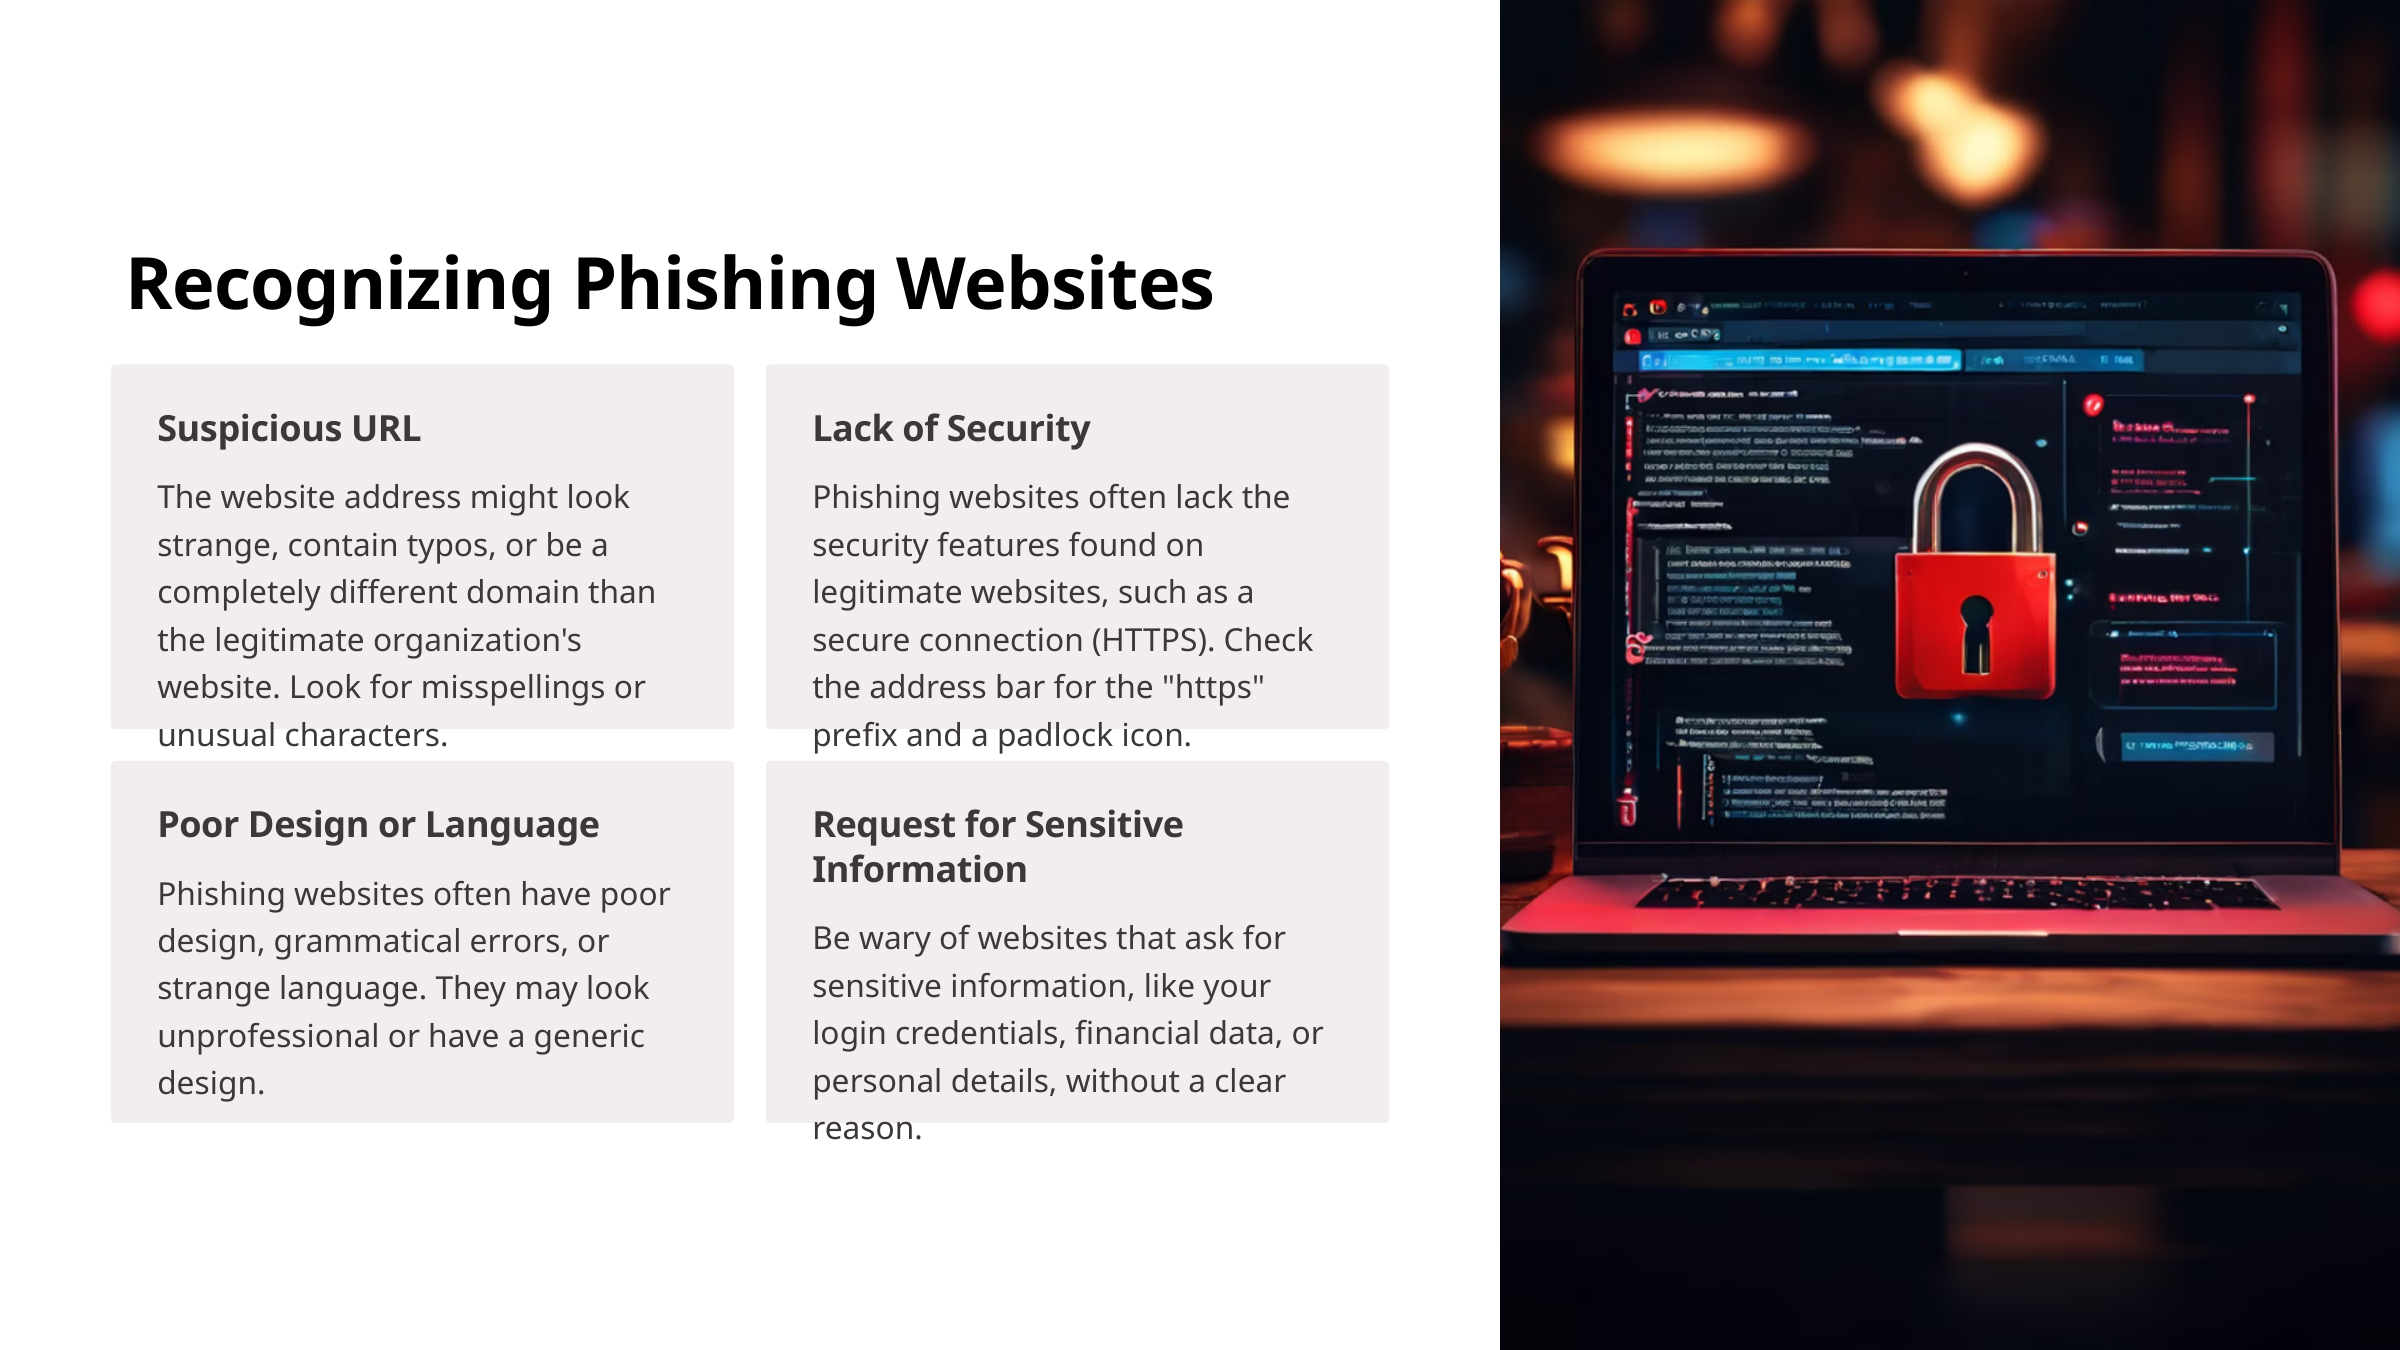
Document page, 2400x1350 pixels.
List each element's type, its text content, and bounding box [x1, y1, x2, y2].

text_box The website address might look strange, contain typos, or be a completely different domain than the legitimate organization's website. Look for misspellings or unusual characters. [142, 460, 703, 698]
text_box Poor Design or Language [142, 792, 614, 838]
text_box Suspicious URL [142, 396, 503, 442]
text_box [0, 0, 1499, 1350]
text_box Phishing websites often lack the security features found on legitimate websites, such as a secure connection (HTTPS). Check the address bar for the "https" prefix and a padlock icon. [797, 460, 1358, 698]
text_box [765, 760, 1390, 1123]
text_box Lack of Security [797, 396, 1158, 442]
text_box [110, 364, 735, 730]
text_box Recognizing Phishing Websites [110, 227, 1284, 317]
text_box Request for Sensitive Information [797, 792, 1358, 883]
text_box Phishing websites often have poor design, grammatical errors, or strange language. They may look unprofessional or have a generic design. [142, 856, 703, 1047]
text_box Be wary of websites that ask for sensitive information, like your login credentials, financial data, or personal details, without a clear reason. [797, 901, 1358, 1092]
picture [1499, 0, 2400, 1350]
text_box [110, 760, 735, 1123]
text_box [765, 364, 1390, 730]
